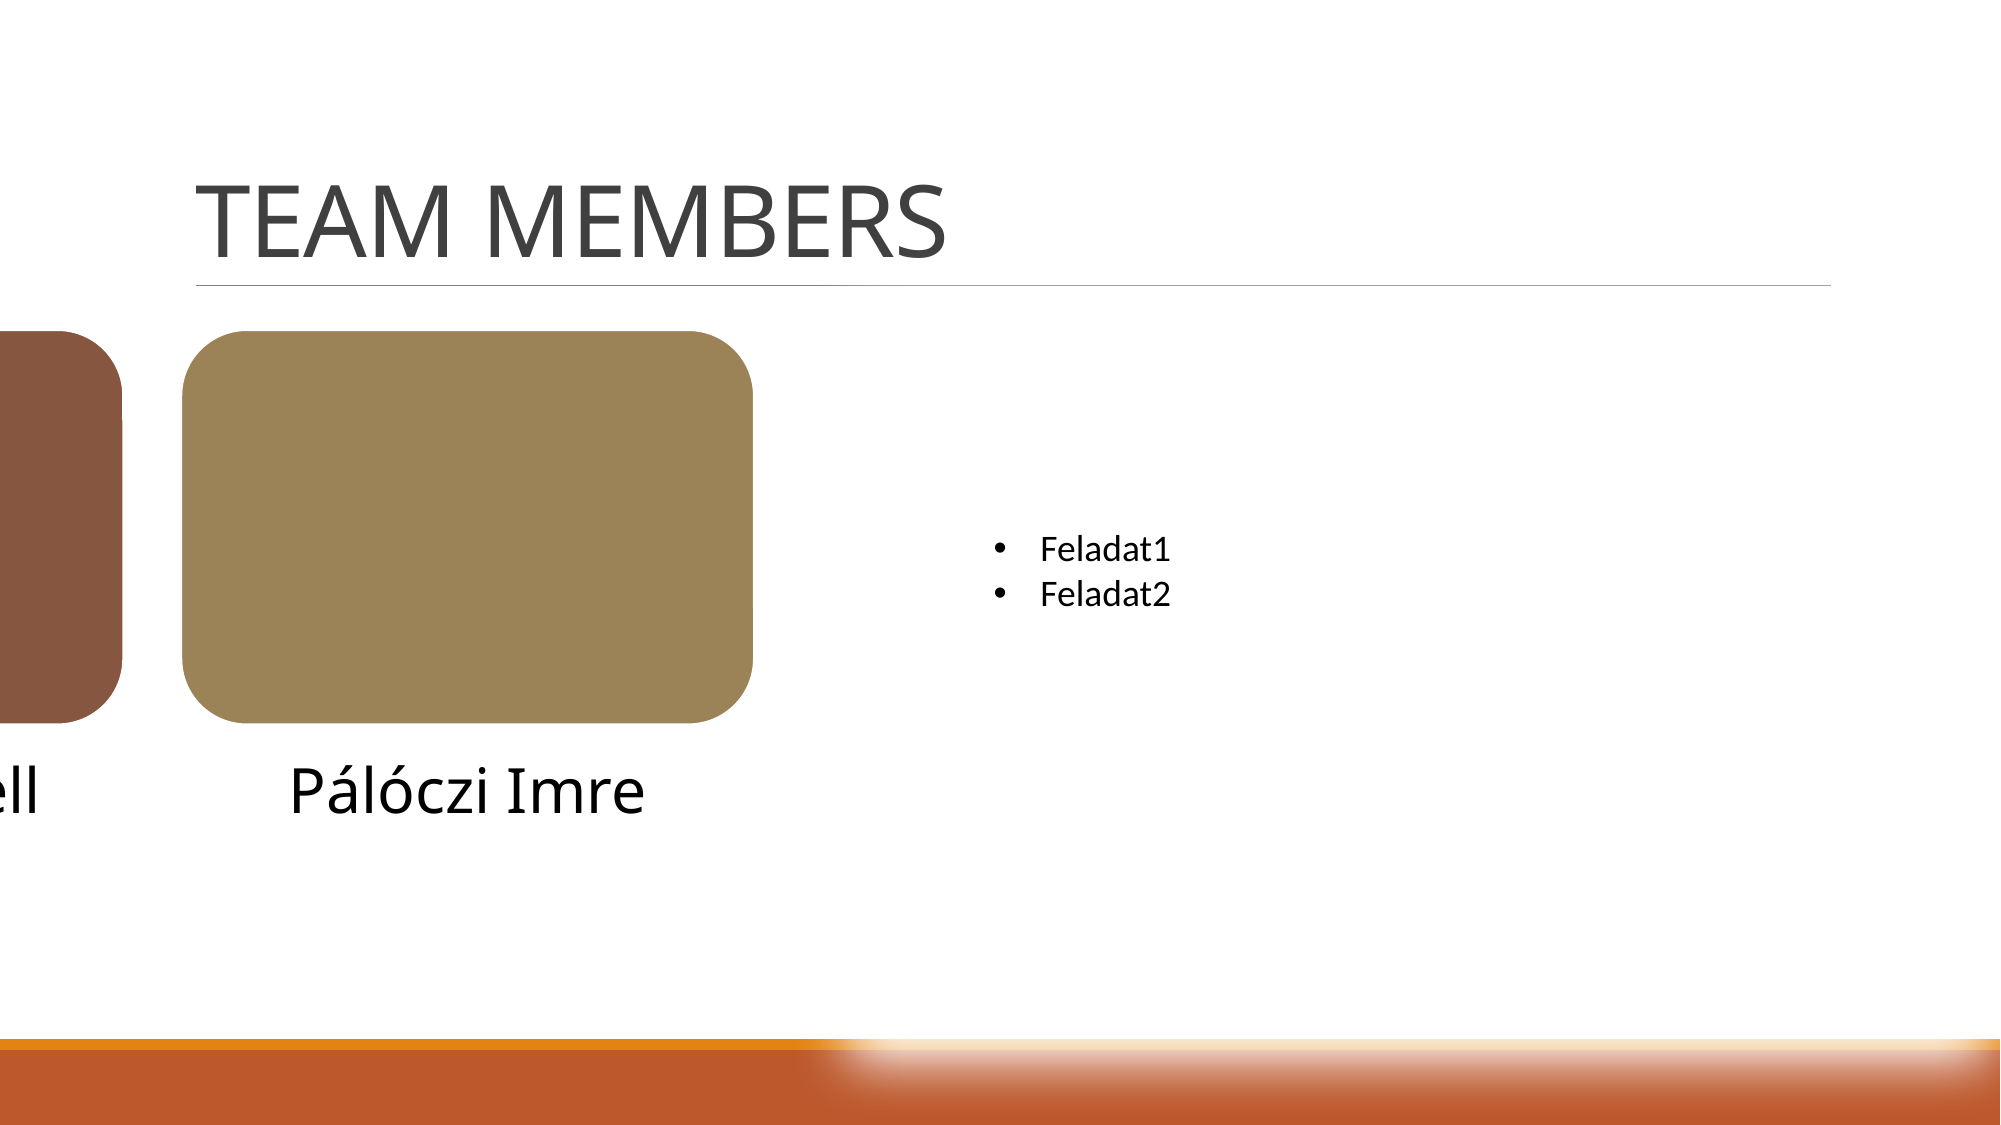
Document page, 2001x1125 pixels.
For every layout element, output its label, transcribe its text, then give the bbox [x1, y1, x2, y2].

title Team Members [180, 47, 1830, 285]
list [0, 303, 756, 965]
text_box Feladat1 Feladat2 [934, 303, 2000, 1013]
